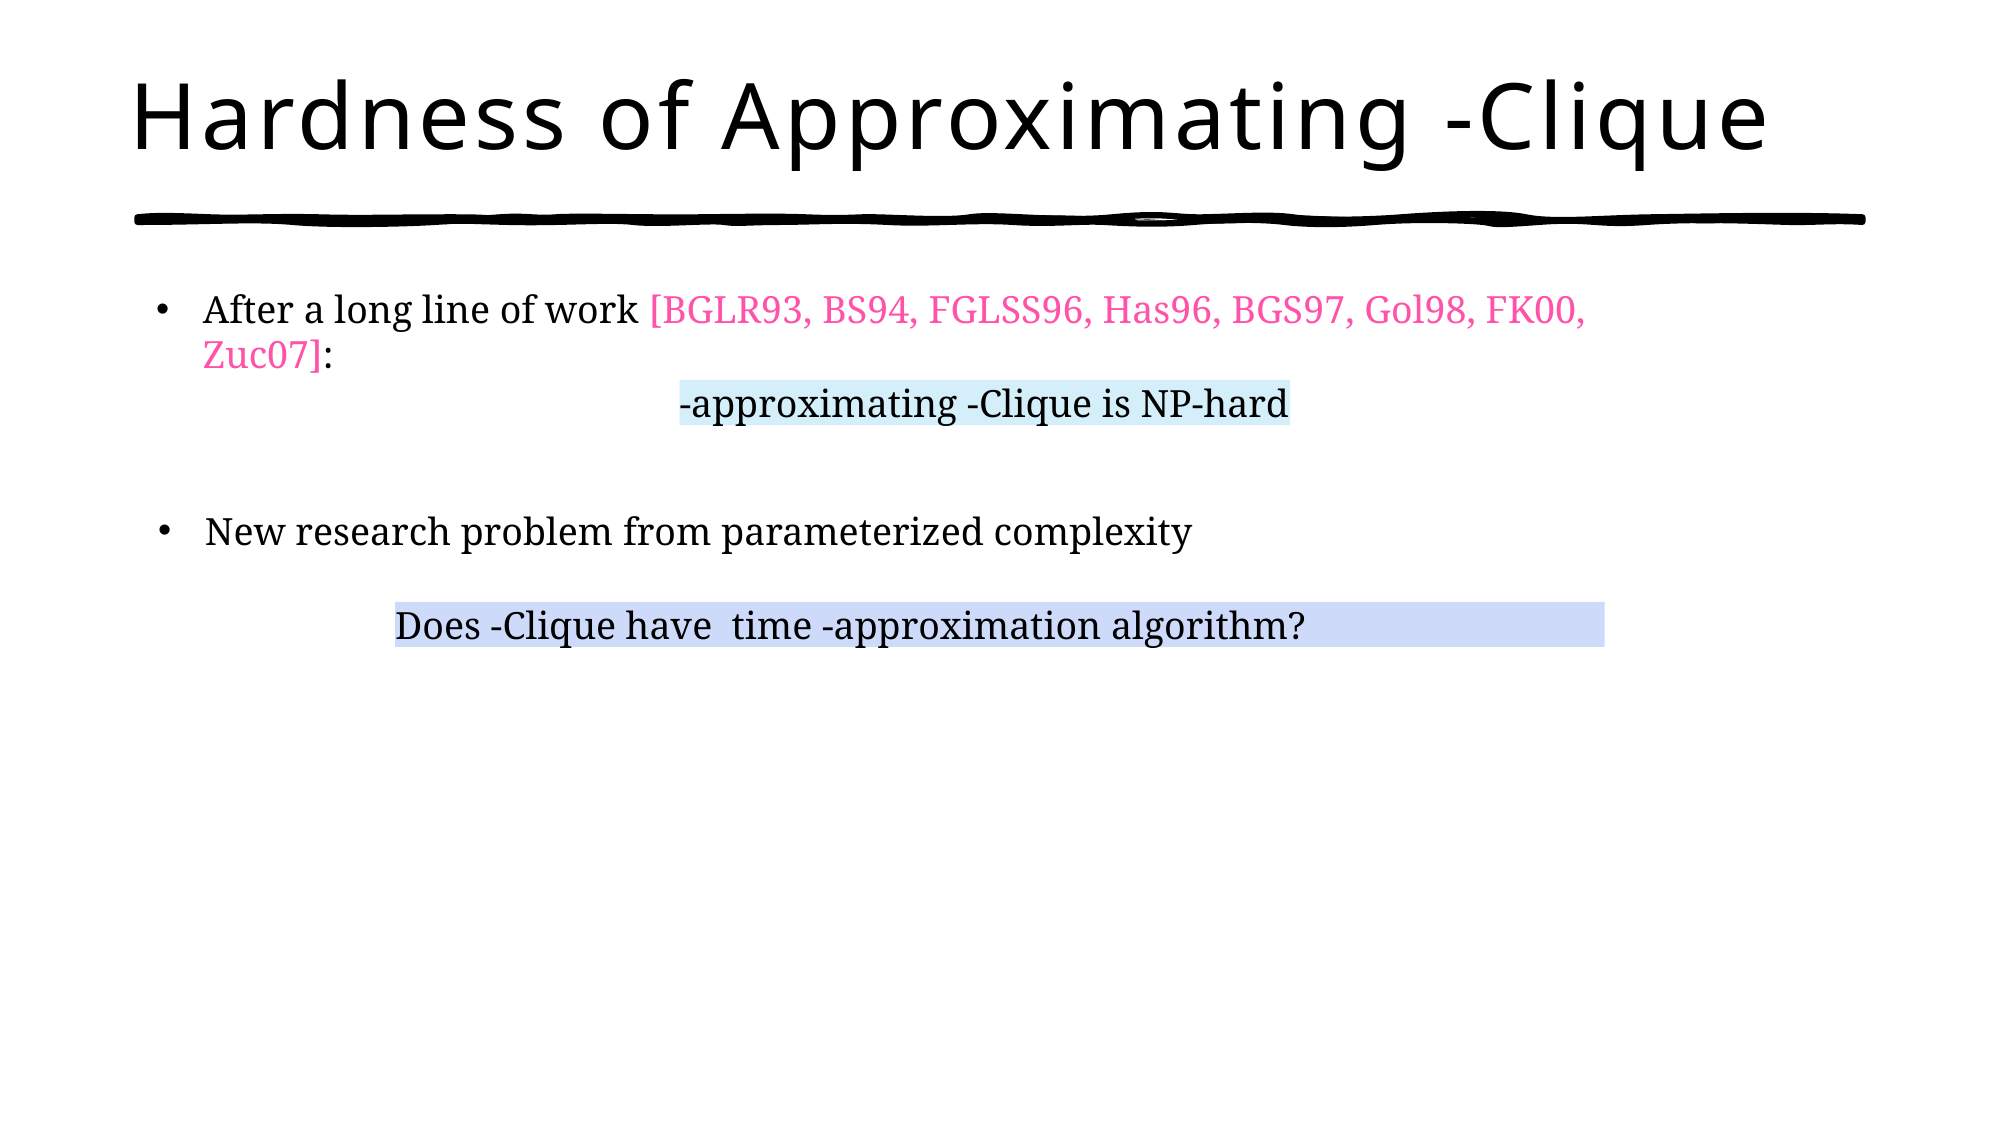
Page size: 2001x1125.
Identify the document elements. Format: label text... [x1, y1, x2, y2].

text_box After a long line of work [BGLR93, BS94, FGLSS96, Has96, BGS97, Gol98, FK00, Zuc07]: [141, 278, 1725, 383]
text_box New research problem from parameterized complexity [143, 500, 1582, 560]
